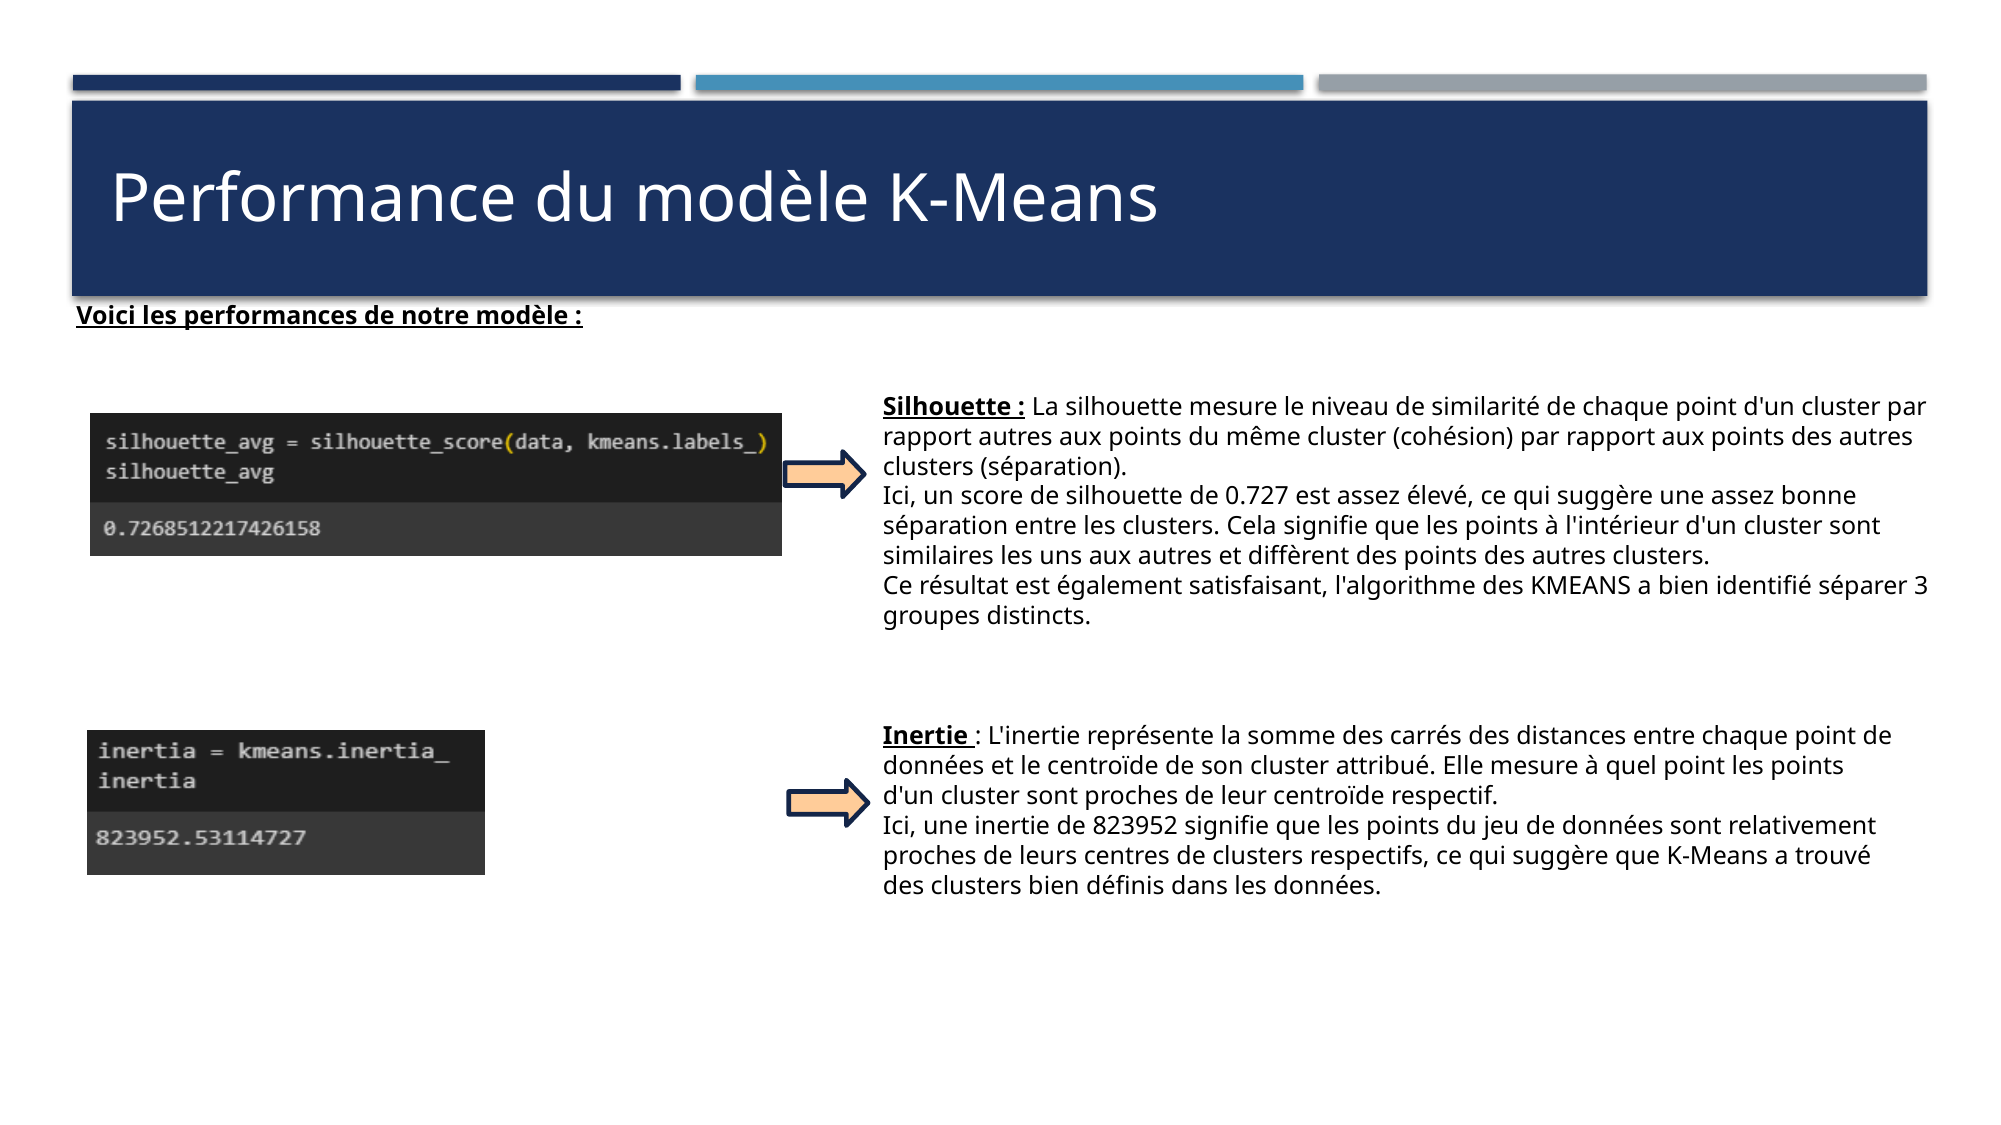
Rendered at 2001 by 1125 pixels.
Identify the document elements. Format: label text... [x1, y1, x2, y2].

picture [89, 412, 782, 557]
text_box Performance du modèle K-Means [95, 147, 1792, 242]
text_box [786, 449, 866, 499]
picture [86, 730, 485, 876]
text_box Voici les performances de notre modèle : [61, 292, 1906, 382]
text_box [786, 778, 870, 828]
text_box Inertie : L'inertie représente la somme des carrés des distances entre chaque point de données et le centroïde de son cluster attribué. Elle mesure à quel point les points d'un cluster sont proches de leur centroïde respectif. Ici, une inertie de 823952 signifie que les points du jeu de données sont relativement proches de leurs centres de clusters respectifs, ce qui suggère que K-Means a trouvé des clusters bien définis dans les données. [868, 712, 1917, 937]
text_box Silhouette : La silhouette mesure le niveau de similarité de chaque point d'un cluster par rapport autres aux points du même cluster (cohésion) par rapport aux points des autres clusters (séparation). Ici, un score de silhouette de 0.727 est assez élevé, ce qui suggère une assez bonne séparation entre les clusters. Cela signifie que les points à l'intérieur d'un cluster sont similaires les uns aux autres et diffèrent des points des autres clusters. Ce résultat est également satisfaisant, l'algorithme des KMEANS a bien identifié séparer 3 groupes distincts. [868, 382, 1981, 638]
